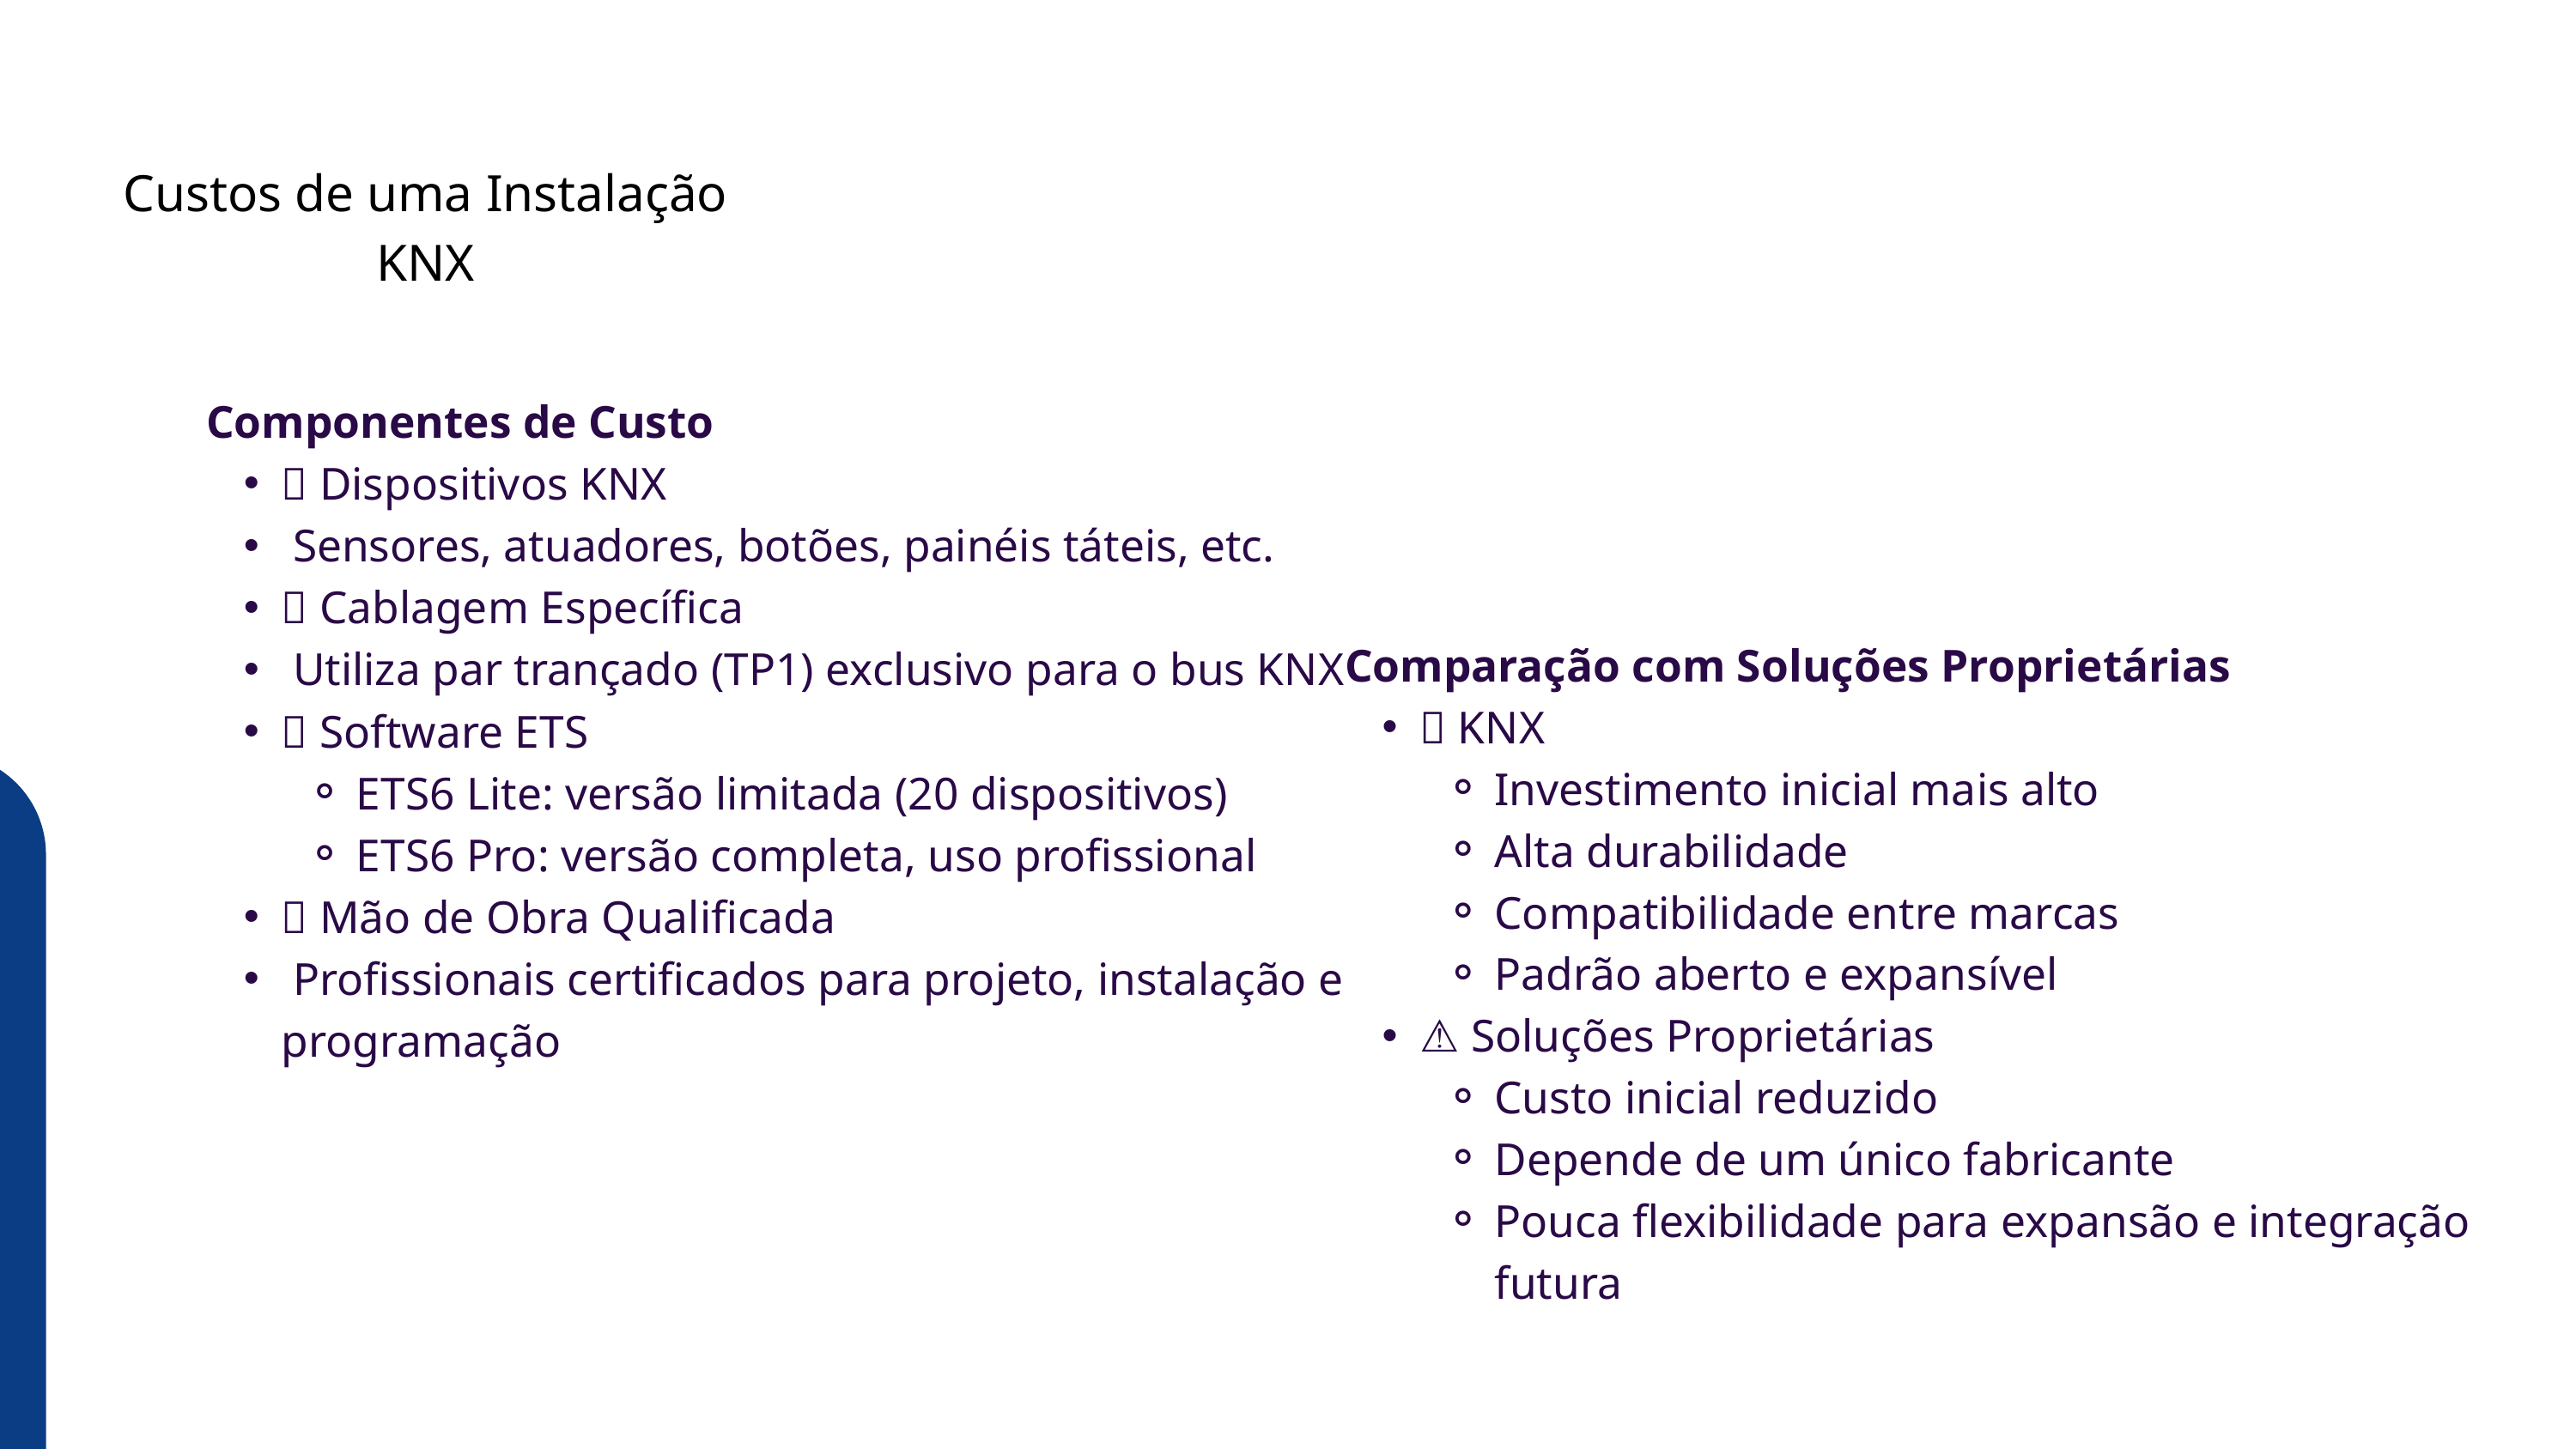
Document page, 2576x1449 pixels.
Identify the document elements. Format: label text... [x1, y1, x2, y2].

text_box KNOW OUR [144, 134, 825, 238]
text_box Componentes de Custo 🧱 Dispositivos KNX Sensores, atuadores, botões, painéis táteis, etc. 🔌 Cablagem Específica Utiliza par trançado (TP1) exclusivo para o bus KNX 💽 Software ETS ETS6 Lite: versão limitada (20 dispositivos) ETS6 Pro: versão completa, uso profissional 👷 Mão de Obra Qualificada Profissionais certificados para projeto, instalação e programação [206, 385, 1397, 1128]
text_box Custos de uma Instalação KNX [107, 150, 744, 292]
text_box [0, 753, 46, 1449]
text_box Comparação com Soluções Proprietárias ✅ KNX Investimento inicial mais alto Alta durabilidade Compatibilidade entre marcas Padrão aberto e expansível ⚠️ Soluções Proprietárias Custo inicial reduzido Depende de um único fabricante Pouca flexibilidade para expansão e integração futura [1344, 629, 2576, 1432]
